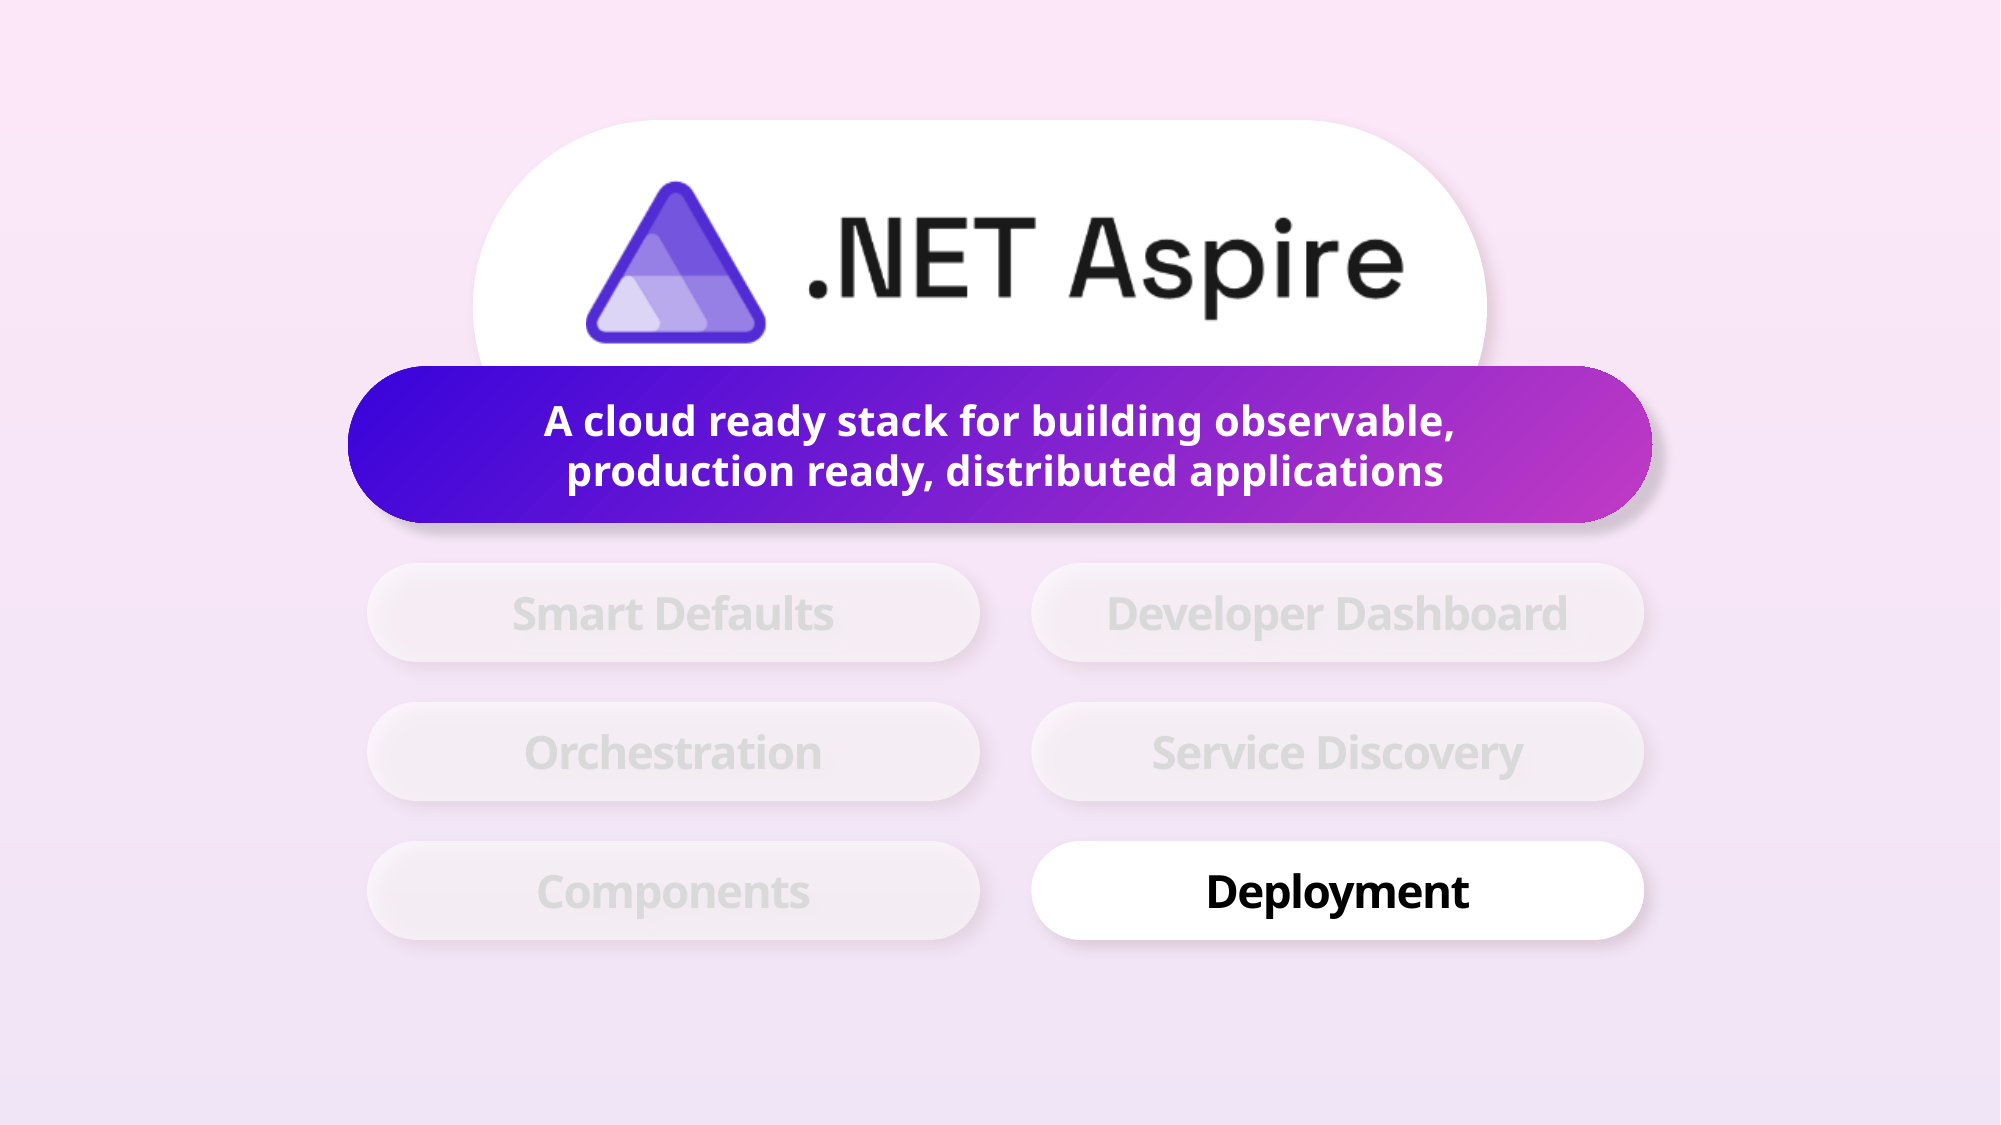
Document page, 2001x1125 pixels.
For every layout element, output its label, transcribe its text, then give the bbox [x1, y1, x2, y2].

text_box [1477, 246, 1488, 366]
text_box A cloud ready stack for building observable, production ready, distributed applications [348, 366, 1653, 523]
picture [585, 156, 1477, 397]
text_box Service Discovery [1031, 701, 1645, 801]
text_box Deployment [1031, 840, 1645, 940]
text_box [472, 120, 1411, 366]
text_box Orchestration [367, 701, 980, 801]
text_box Smart Defaults [367, 562, 980, 662]
text_box Components [367, 840, 980, 940]
text_box Developer Dashboard [1031, 562, 1645, 662]
